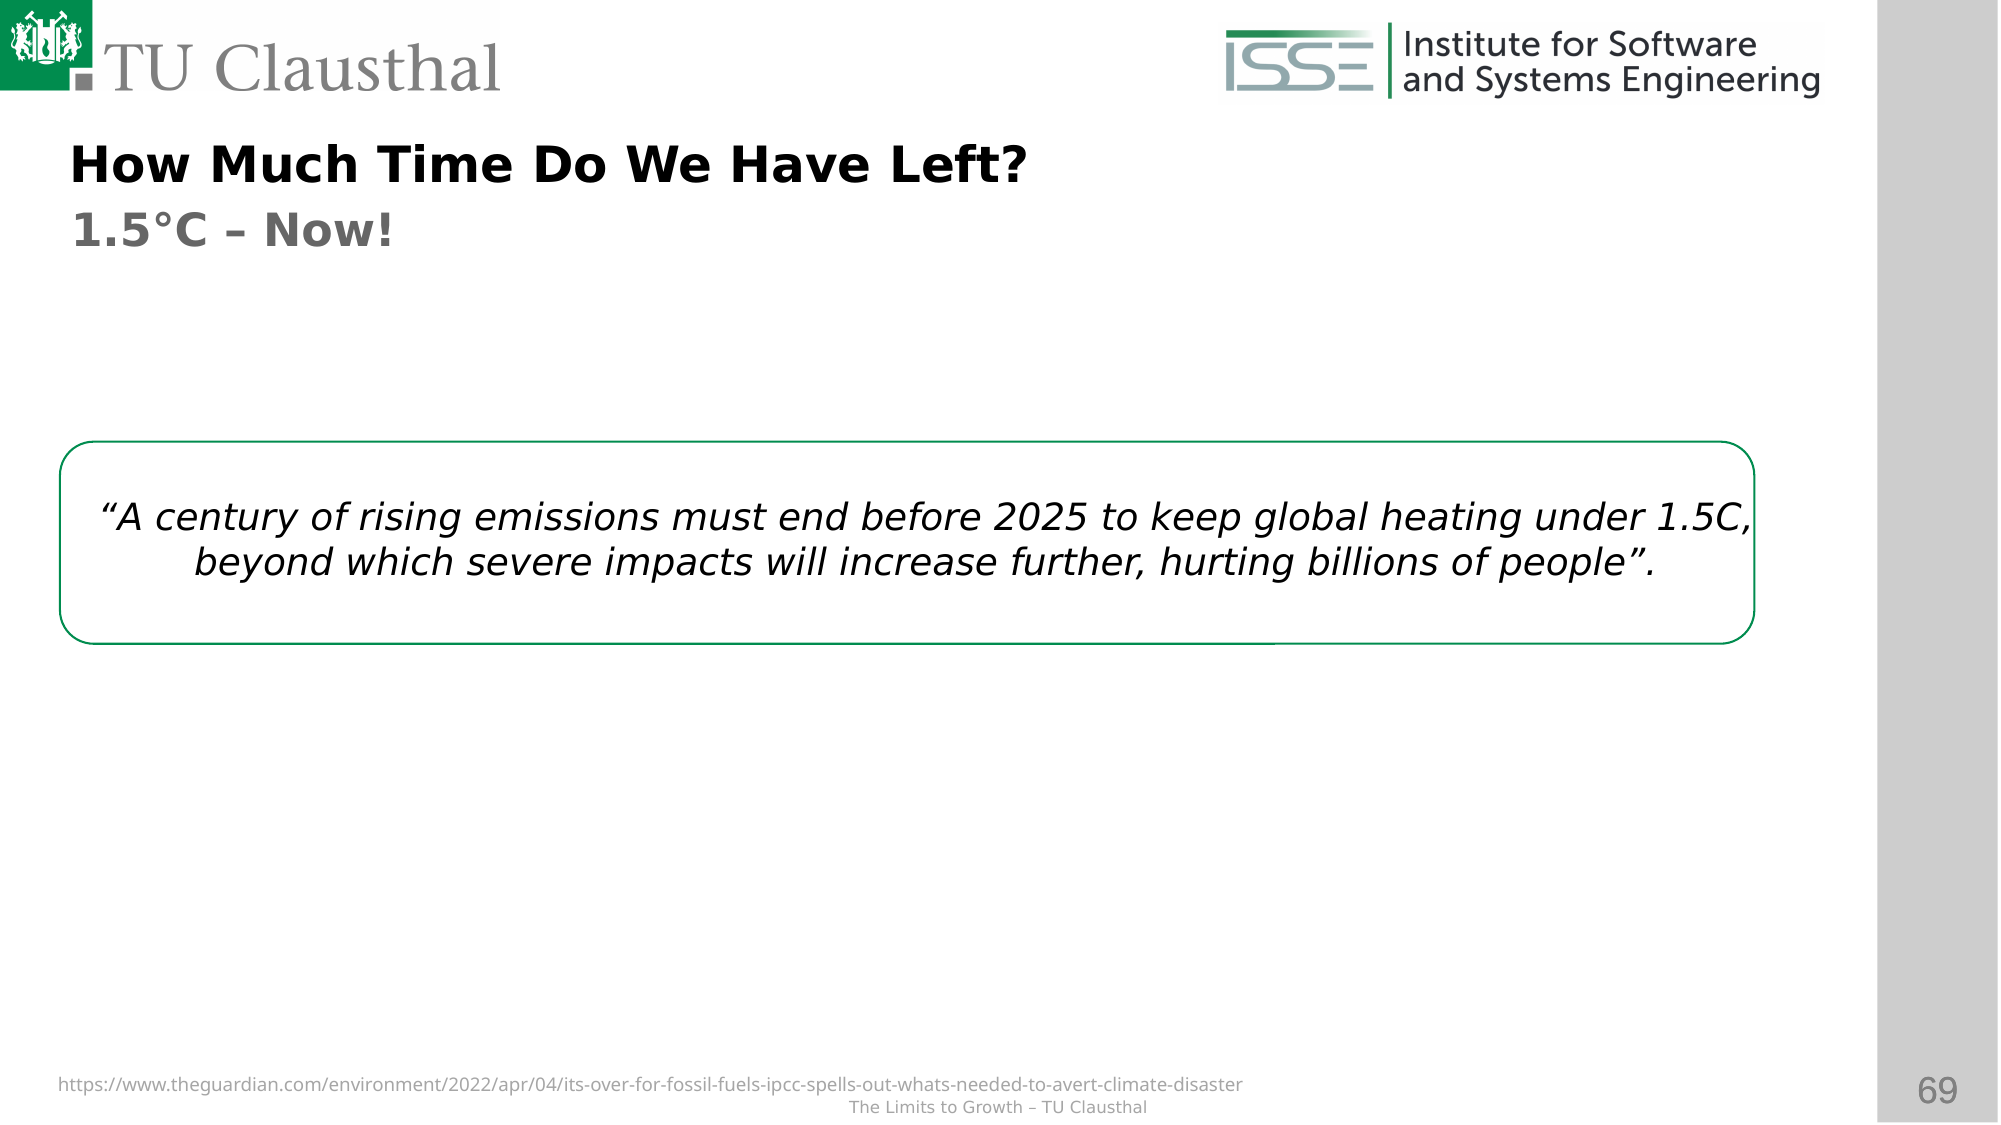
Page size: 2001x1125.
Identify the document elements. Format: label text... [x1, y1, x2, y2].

picture [0, 0, 500, 91]
text_box [58, 440, 1756, 645]
picture [1218, 22, 1825, 105]
text_box https://www.theguardian.com/environment/2022/apr/04/its-over-for-fossil-fuels-ipcc-spells-out-whats-needed-to-avert-climate-disaster [43, 1065, 1784, 1103]
text_box 1.5°C – Now! [70, 188, 1769, 269]
text_box How Much Time Do We Have Left? [54, 125, 1817, 206]
text_box “A century of rising emissions must end before 2025 to keep global heating under 1.5C, beyond which severe impacts will increase further, hurting billions of people”. → We have 30 month left! [54, 207, 1799, 1033]
